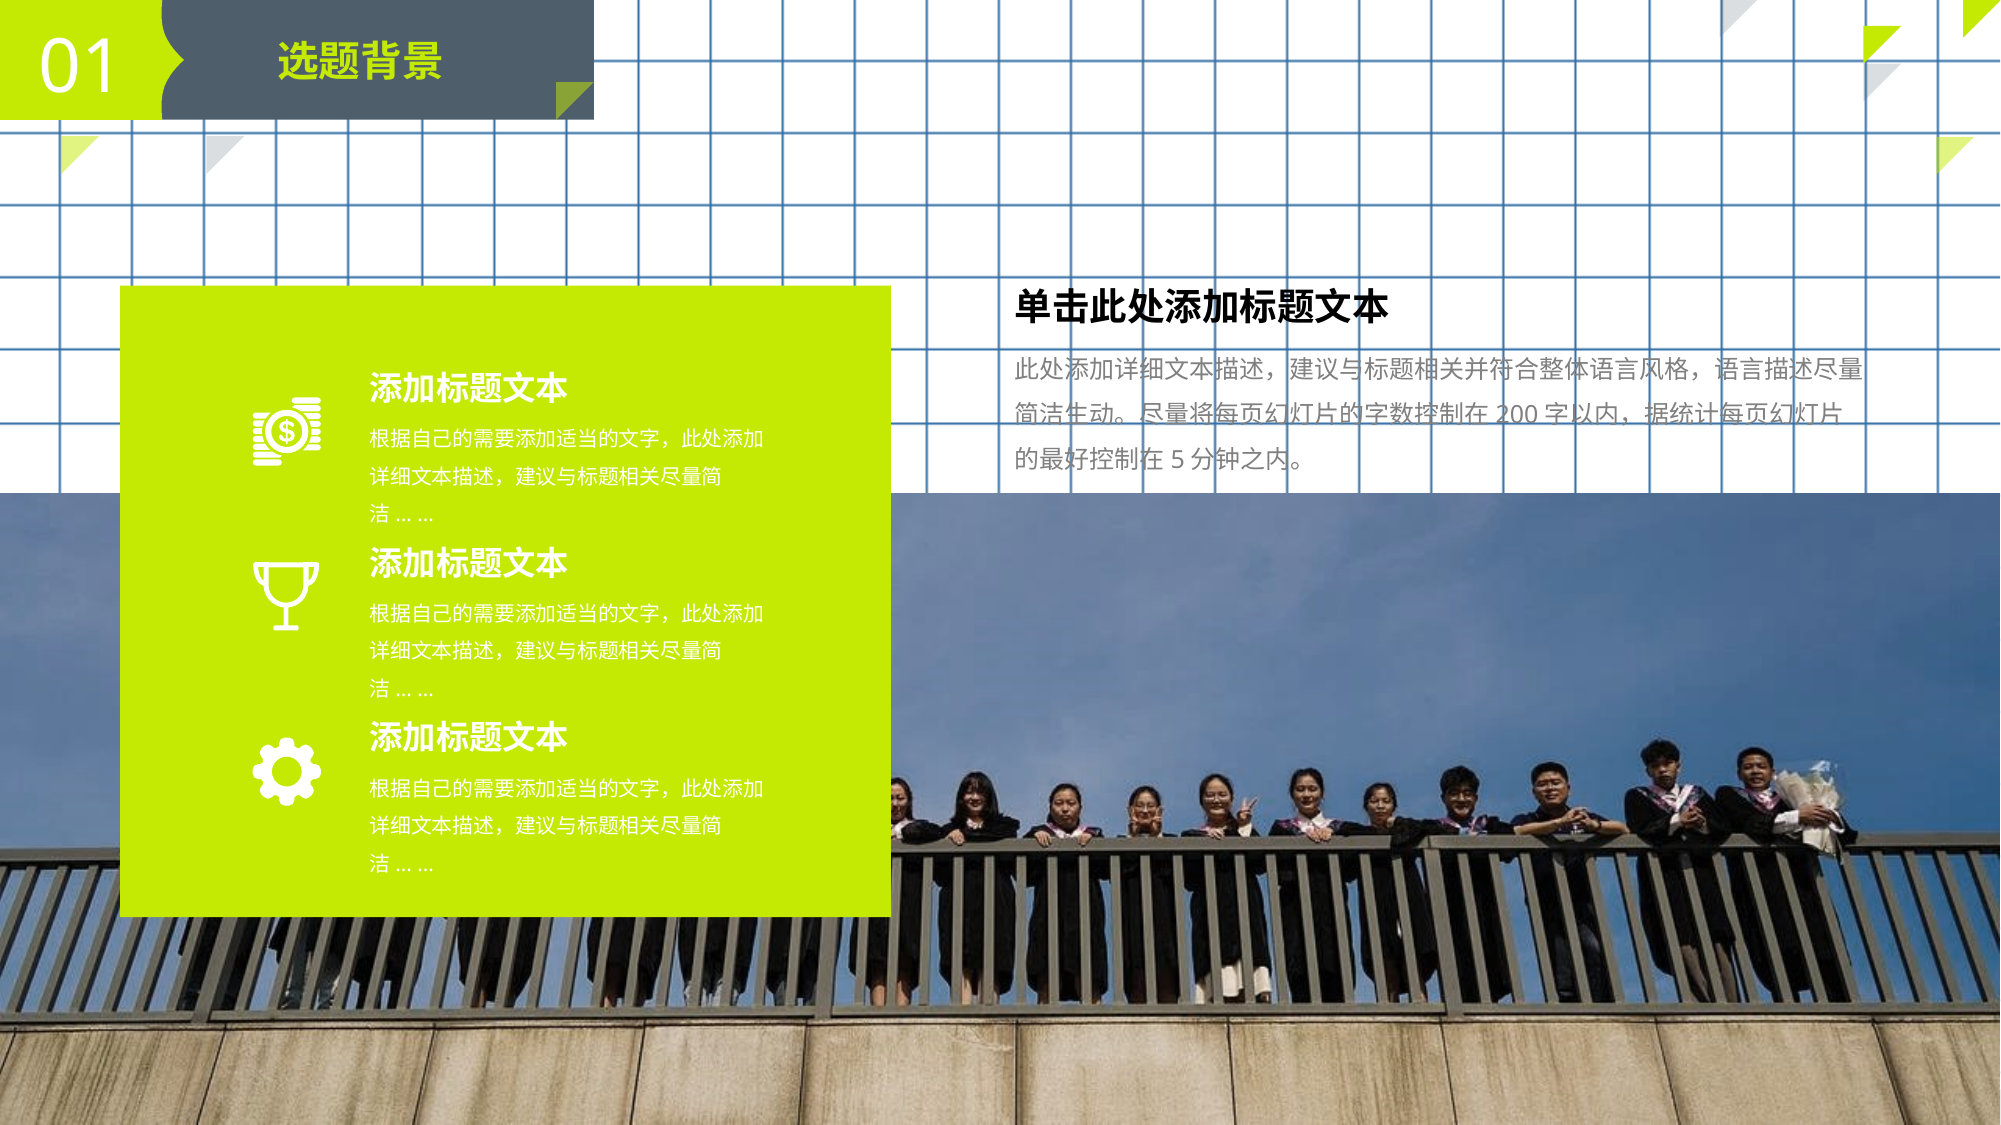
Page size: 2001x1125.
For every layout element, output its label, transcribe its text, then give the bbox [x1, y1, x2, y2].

text_box 选题背景 [262, 26, 527, 92]
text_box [354, 534, 793, 669]
text_box 01 [23, 10, 140, 116]
picture [0, 493, 2000, 1125]
text_box [119, 285, 892, 493]
text_box 单击此处添加标题文本 [999, 276, 1571, 336]
text_box [251, 396, 322, 467]
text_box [354, 708, 793, 843]
text_box 此处添加详细文本描述，建议与标题相关并符合整体语言风格，语言描述尽量简洁生动。尽量将每页幻灯片的字数控制在200字以内，据统计每页幻灯片的最好控制在5分钟之内。 [999, 331, 1880, 481]
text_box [354, 359, 793, 494]
